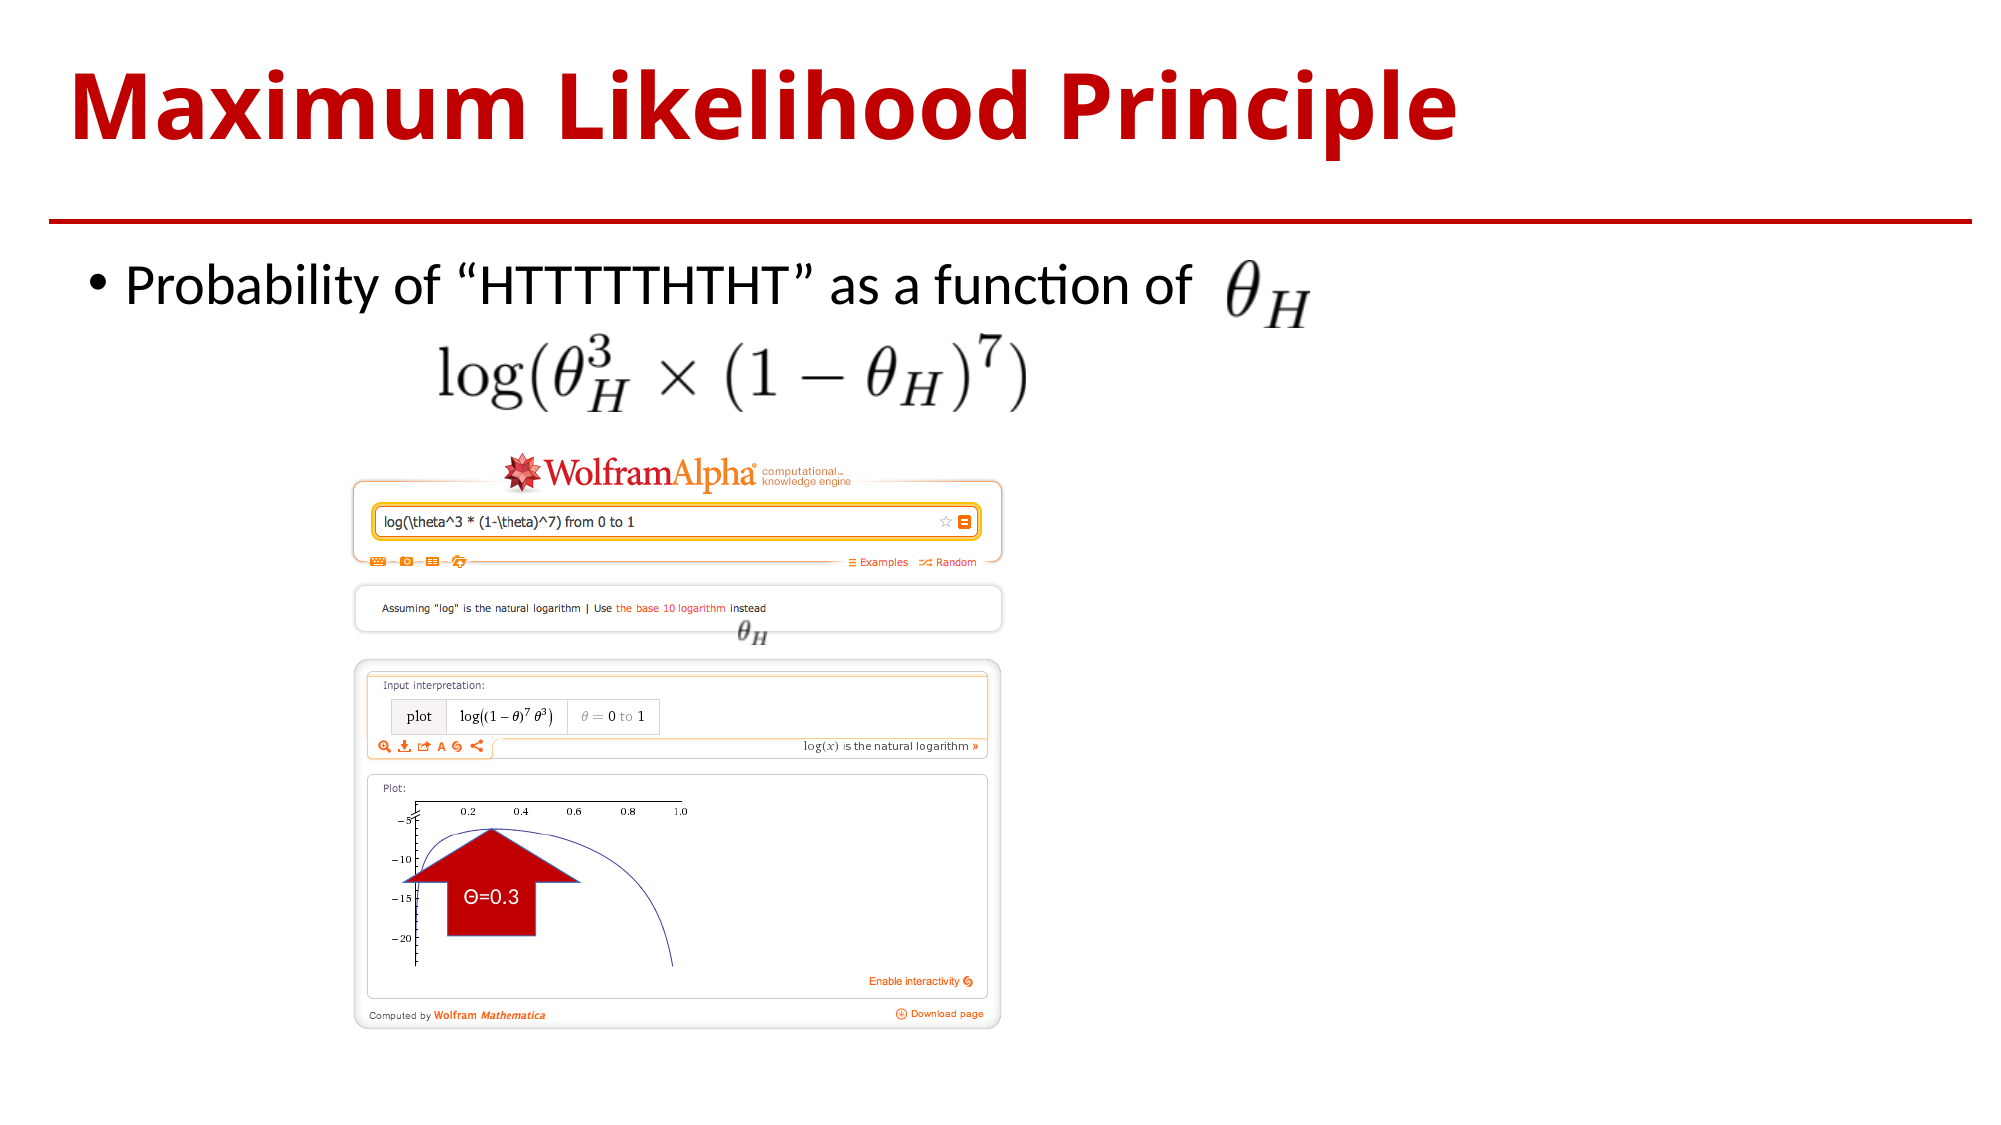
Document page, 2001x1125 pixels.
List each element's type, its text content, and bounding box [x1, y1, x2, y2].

picture [1226, 260, 1311, 328]
list Probability of “HTTTTTHTHT” as a function of [72, 246, 1906, 408]
picture [439, 333, 1026, 412]
picture [340, 435, 1013, 1034]
title Maximum Likelihood Principle [52, 15, 1955, 204]
